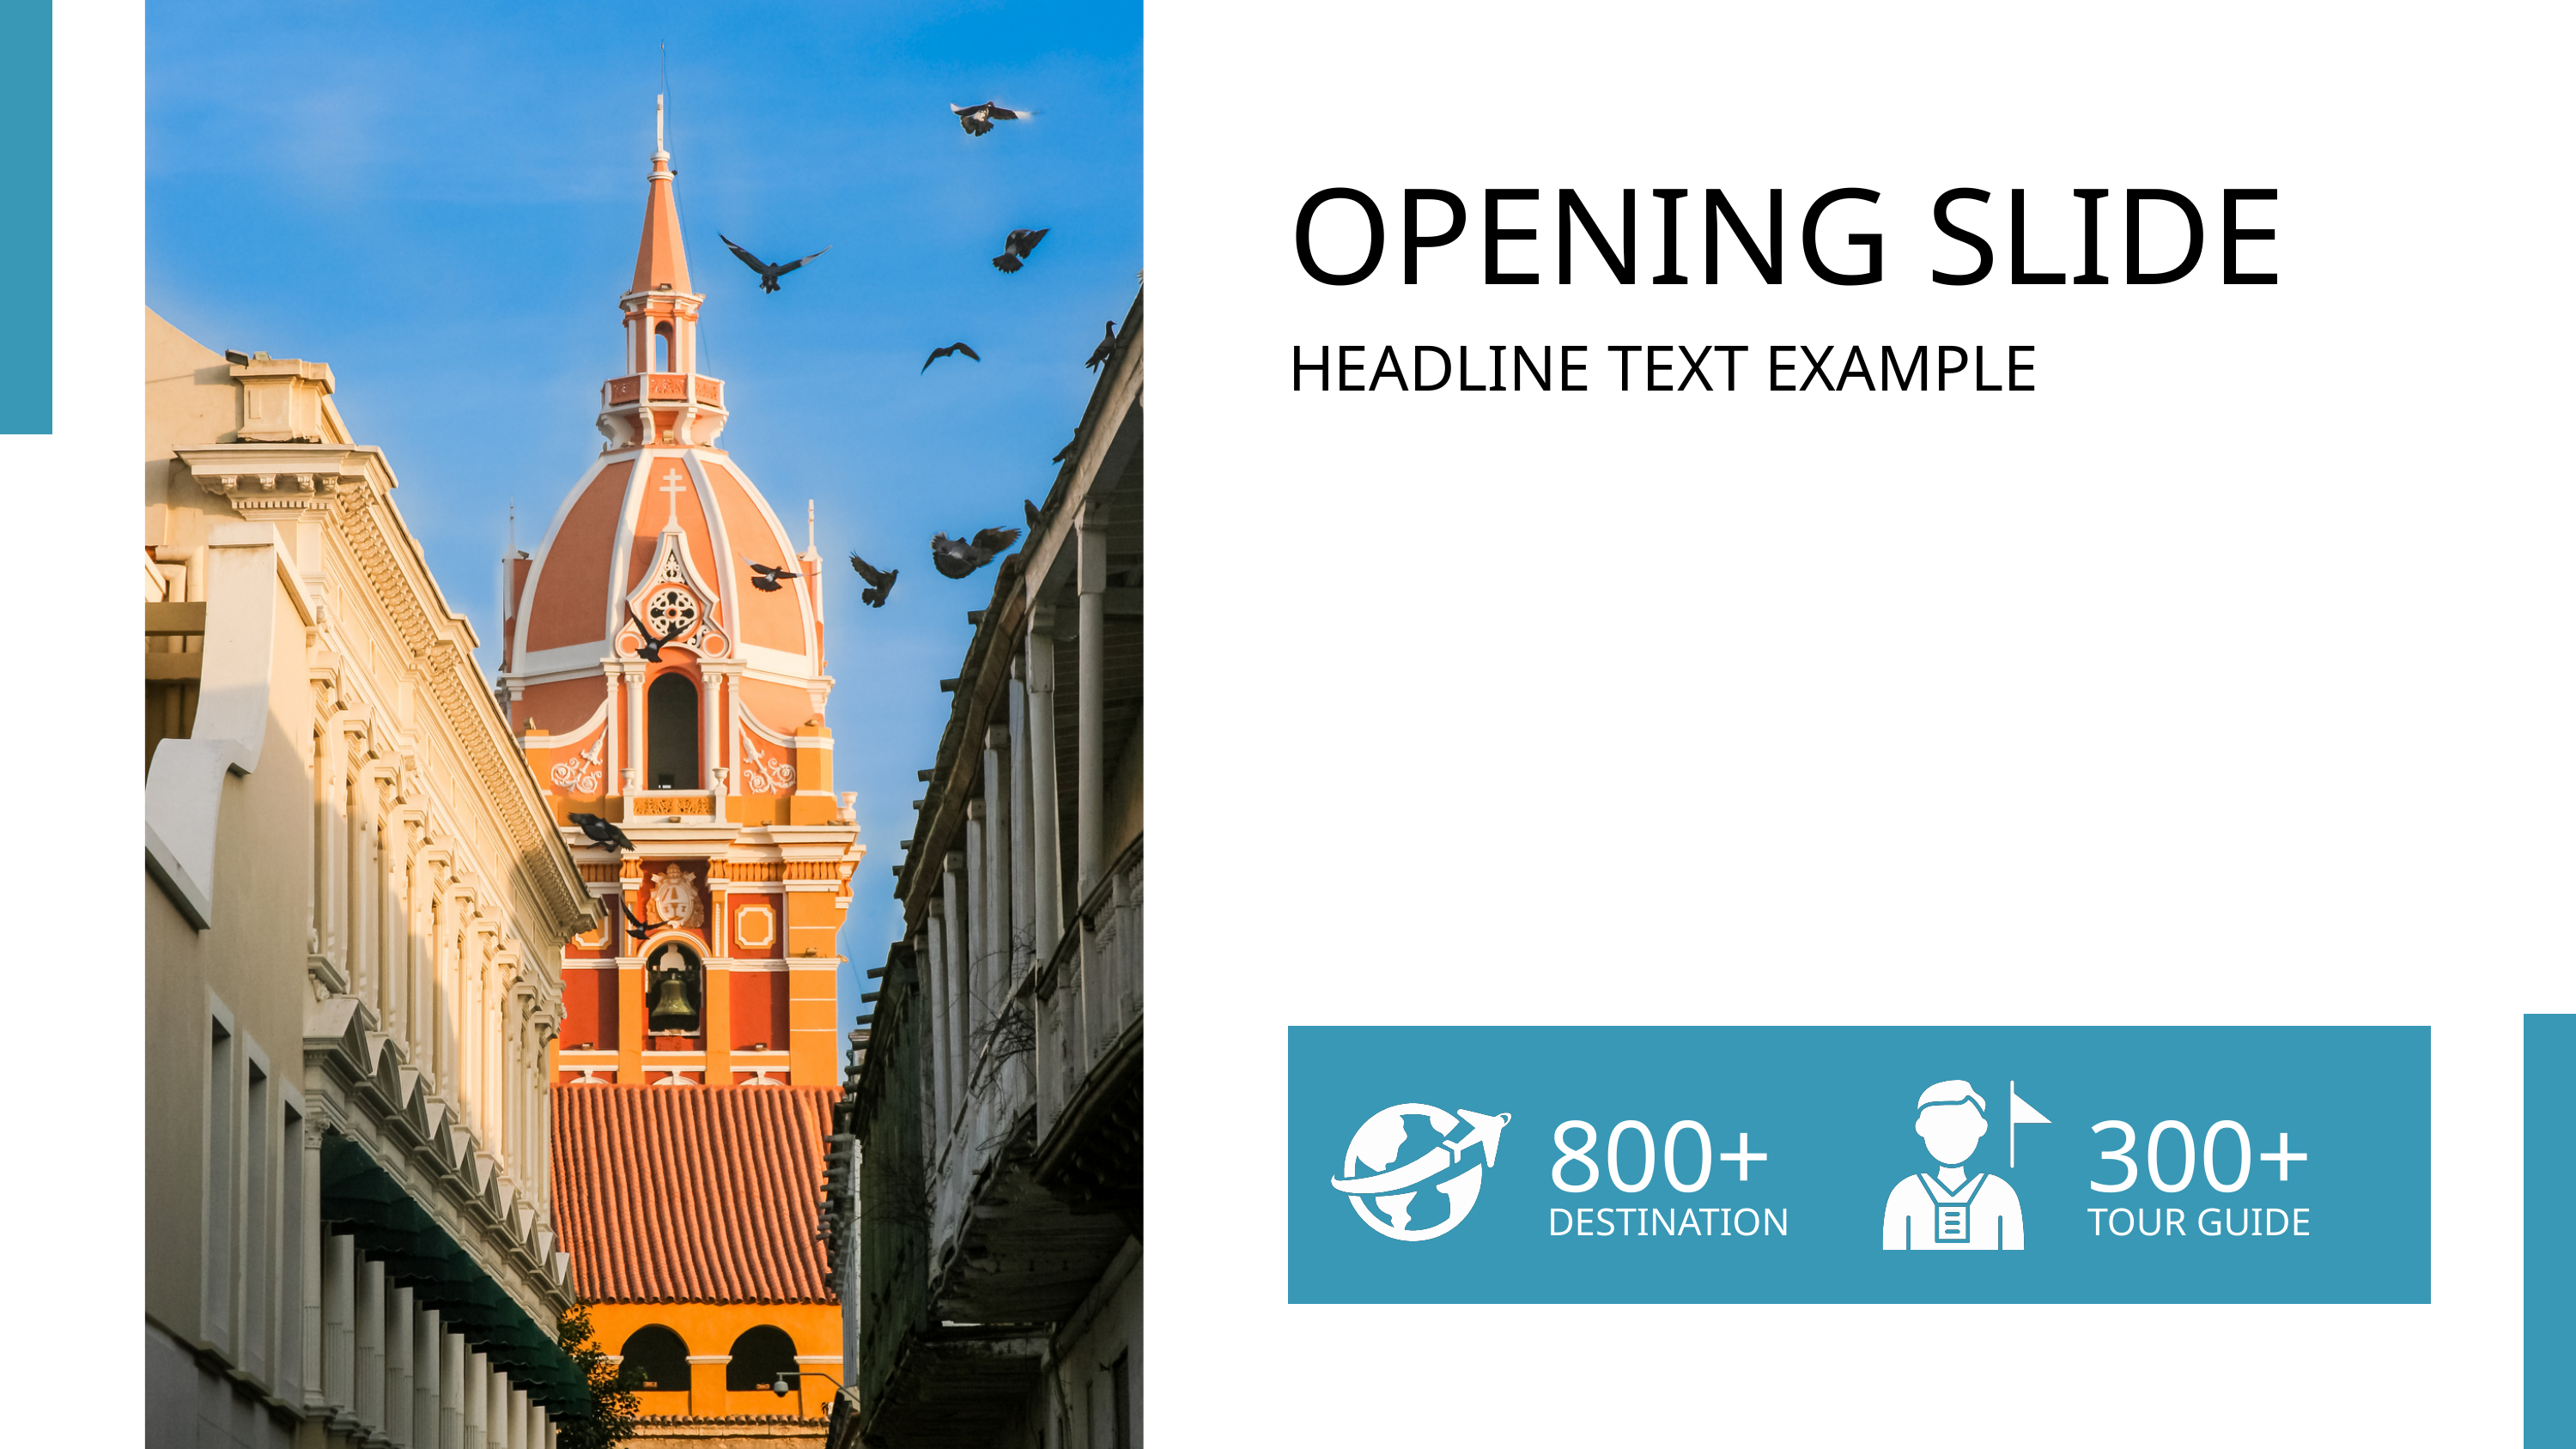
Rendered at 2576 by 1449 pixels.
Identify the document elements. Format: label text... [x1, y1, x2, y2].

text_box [2523, 1014, 2576, 1449]
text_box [1287, 1025, 2432, 1304]
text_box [0, 0, 53, 435]
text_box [144, 0, 1144, 1449]
text_box OPENING SLIDE [1288, 124, 2432, 312]
text_box HEADLINE TEXT EXAMPLE [1288, 315, 2233, 403]
